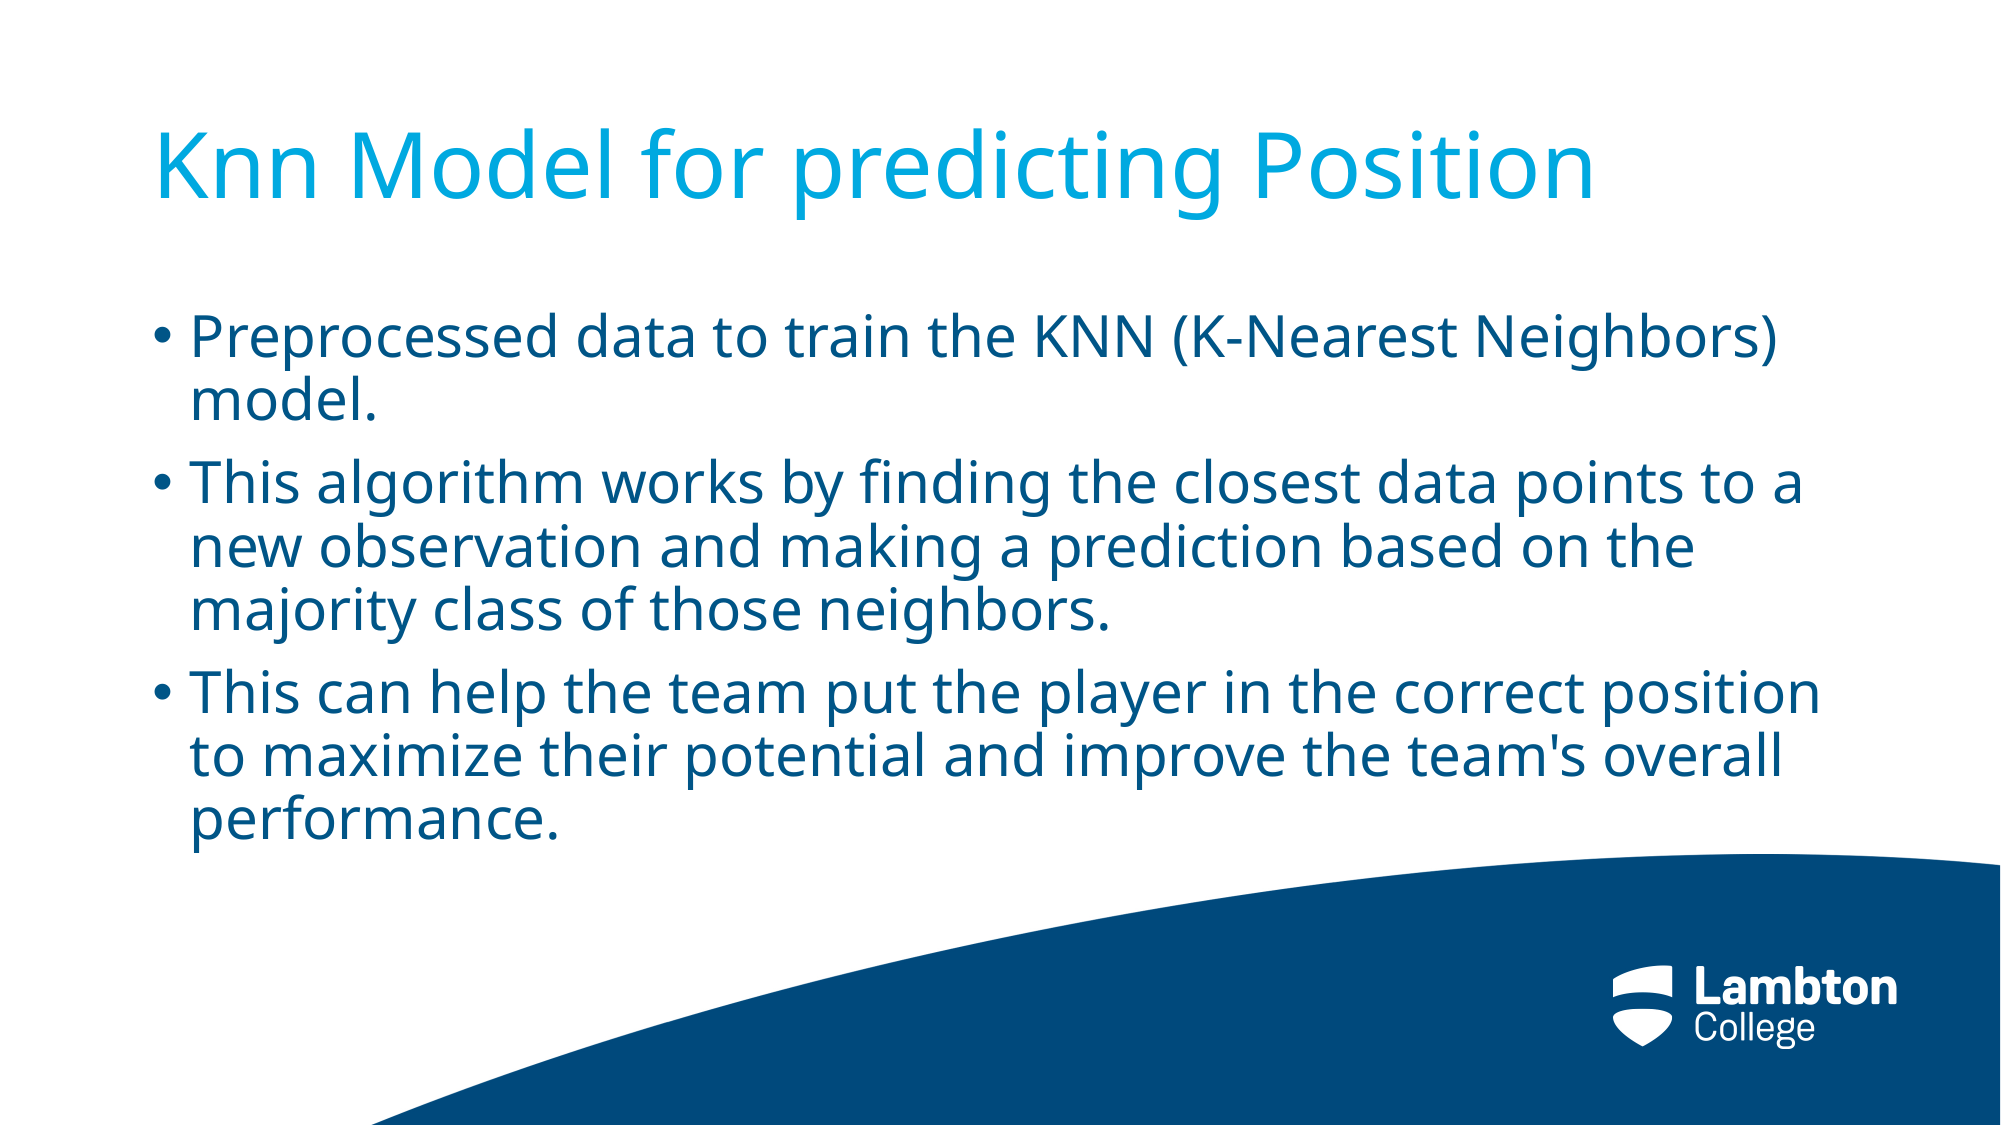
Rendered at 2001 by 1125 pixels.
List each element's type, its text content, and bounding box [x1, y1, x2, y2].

list Preprocessed data to train the KNN (K-Nearest Neighbors) model. This algorithm works by finding the closest data points to a new observation and making a prediction based on the majority class of those neighbors. This can help the team put the player in the correct position to maximize their potential and improve the team's overall performance. [137, 299, 1863, 1014]
title Knn Model for predicting Position [137, 59, 1863, 278]
picture [0, 0, 2001, 1125]
